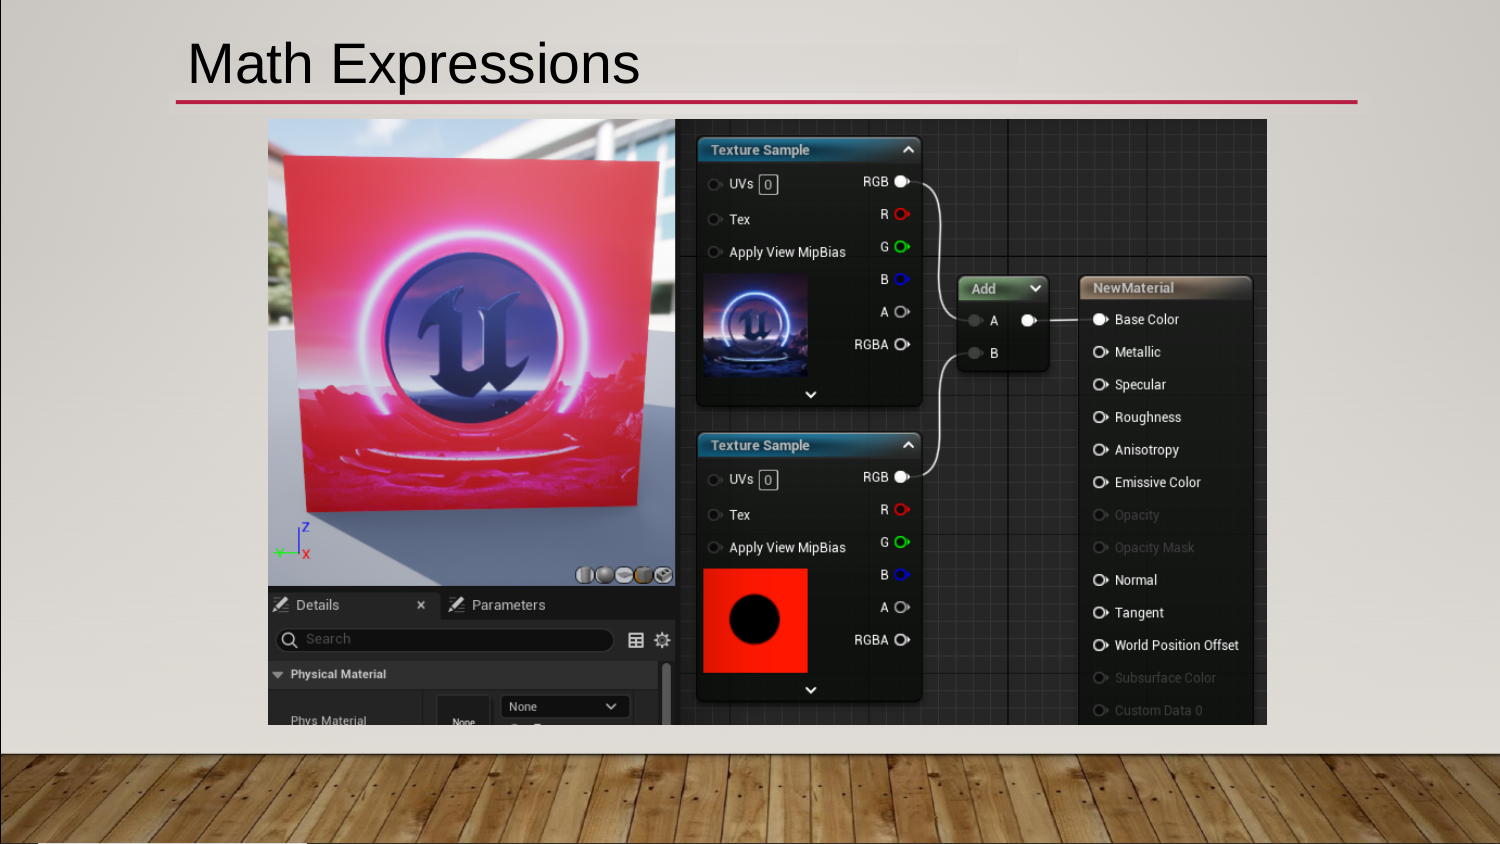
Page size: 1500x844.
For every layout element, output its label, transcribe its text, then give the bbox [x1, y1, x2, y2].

picture [0, 0, 1500, 844]
title Math Expressions [172, 17, 1363, 112]
